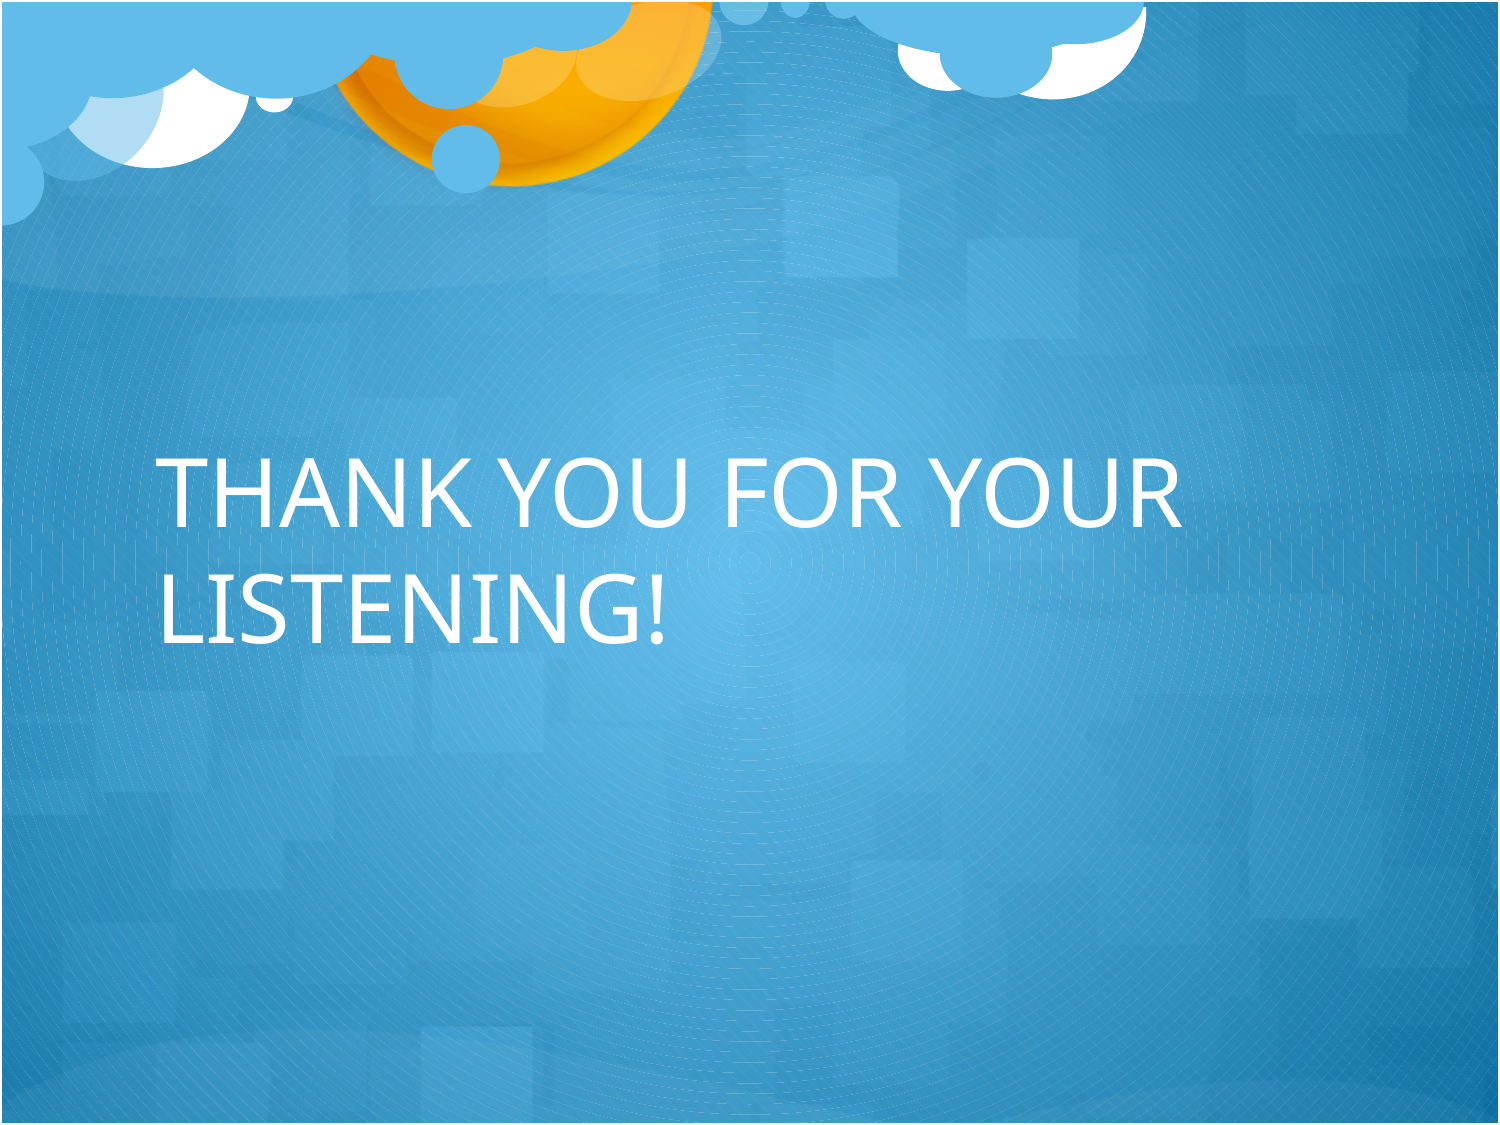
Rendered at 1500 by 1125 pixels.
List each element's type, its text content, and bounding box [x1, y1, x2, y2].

text_box THANK YOU FOR YOUR LISTENING! [140, 422, 1391, 698]
picture [2, 2, 1498, 1123]
